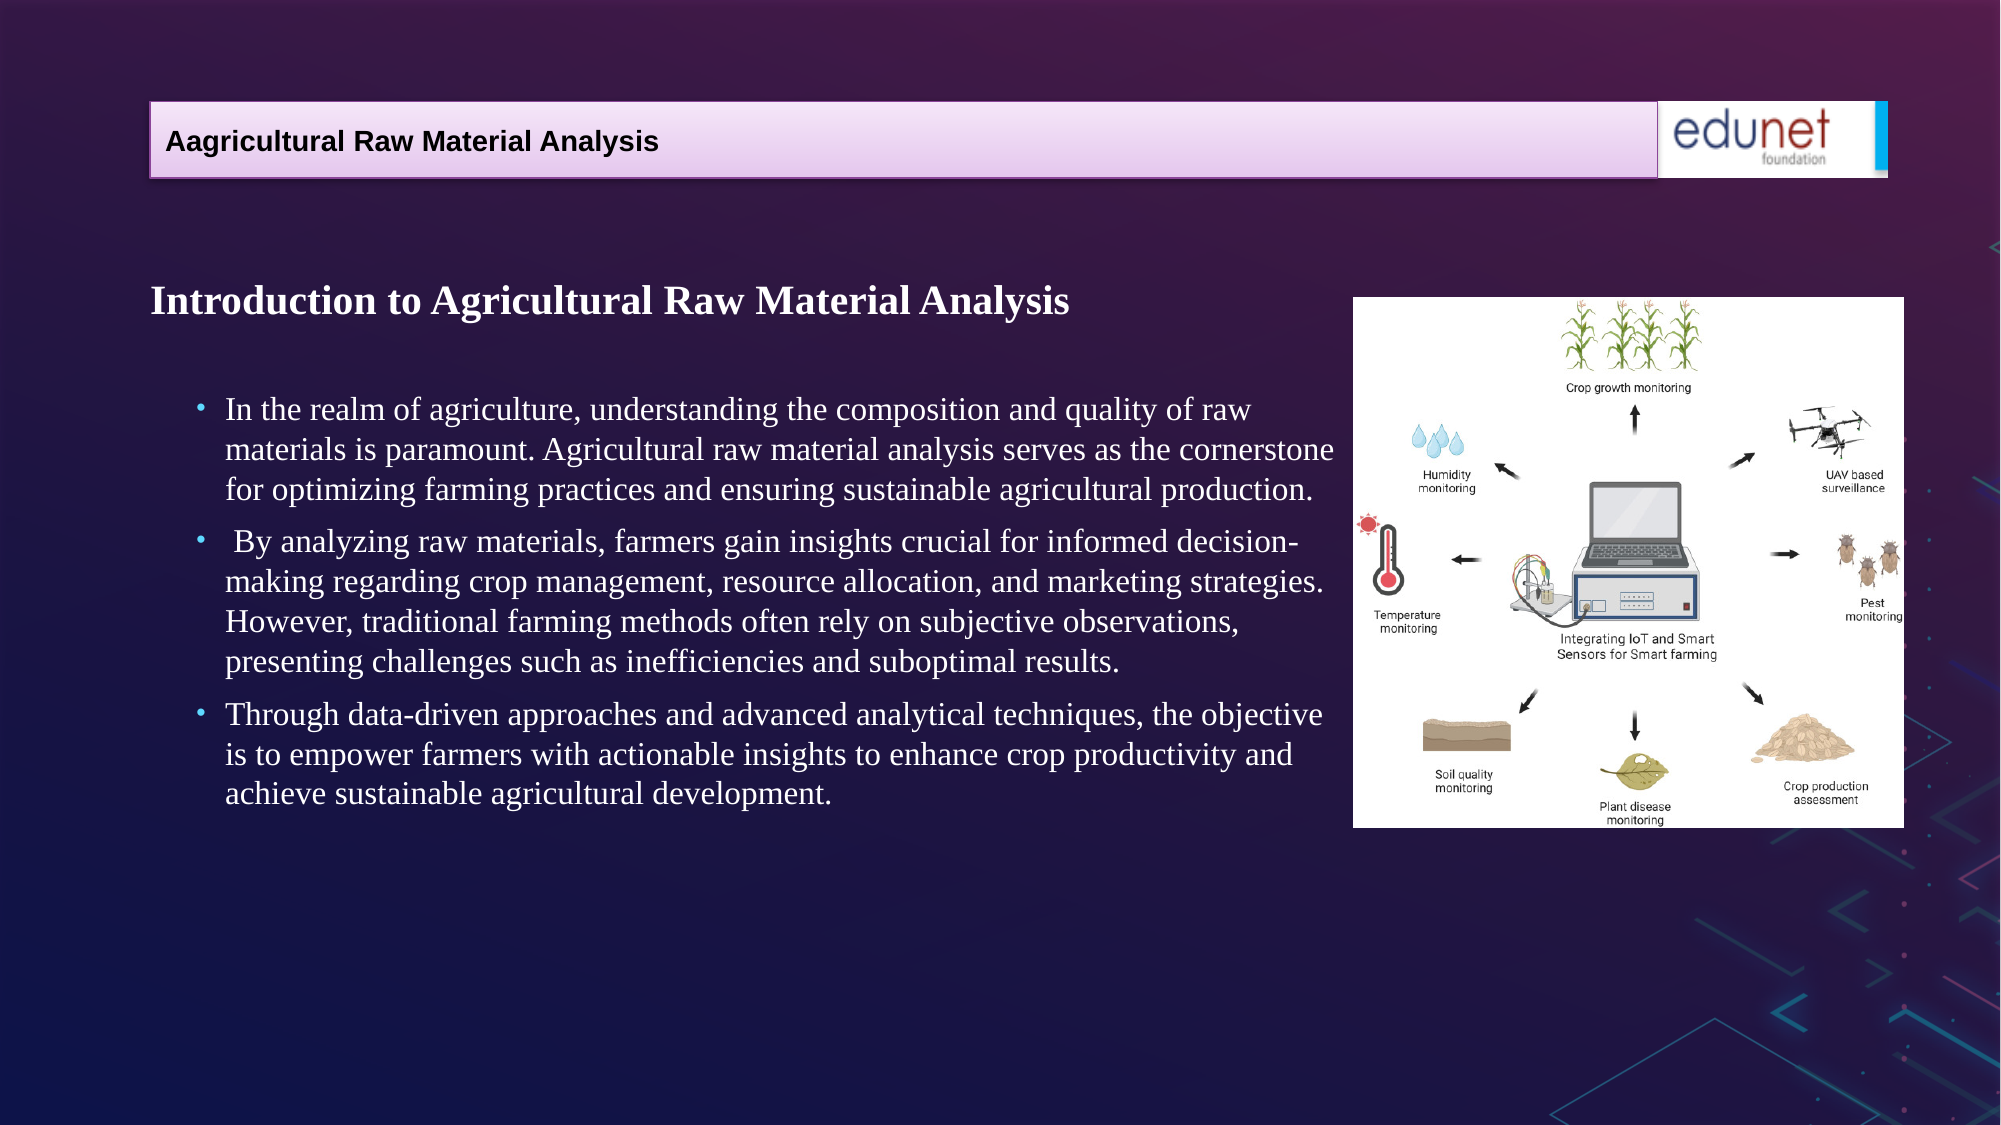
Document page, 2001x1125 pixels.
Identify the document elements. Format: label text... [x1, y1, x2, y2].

text_box Aagricultural Raw Material Analysis [149, 101, 1655, 179]
list Introduction to Agricultural Raw Material Analysis In the realm of agriculture, understanding the composition and quality of raw materials is paramount. Agricultural raw material analysis serves as the cornerstone for optimizing farming practices and ensuring sustainable agricultural production. By analyzing raw materials, farmers gain insights crucial for informed decision-making regarding crop management, resource allocation, and marketing strategies. However, traditional farming methods often rely on subjective observations, presenting challenges such as inefficiencies and suboptimal results. Through data-driven approaches and advanced analytical techniques, the objective is to empower farmers with actionable insights to enhance crop productivity and achieve sustainable agricultural development. [150, 222, 1354, 978]
picture [1657, 101, 1888, 179]
picture [1353, 297, 1905, 828]
